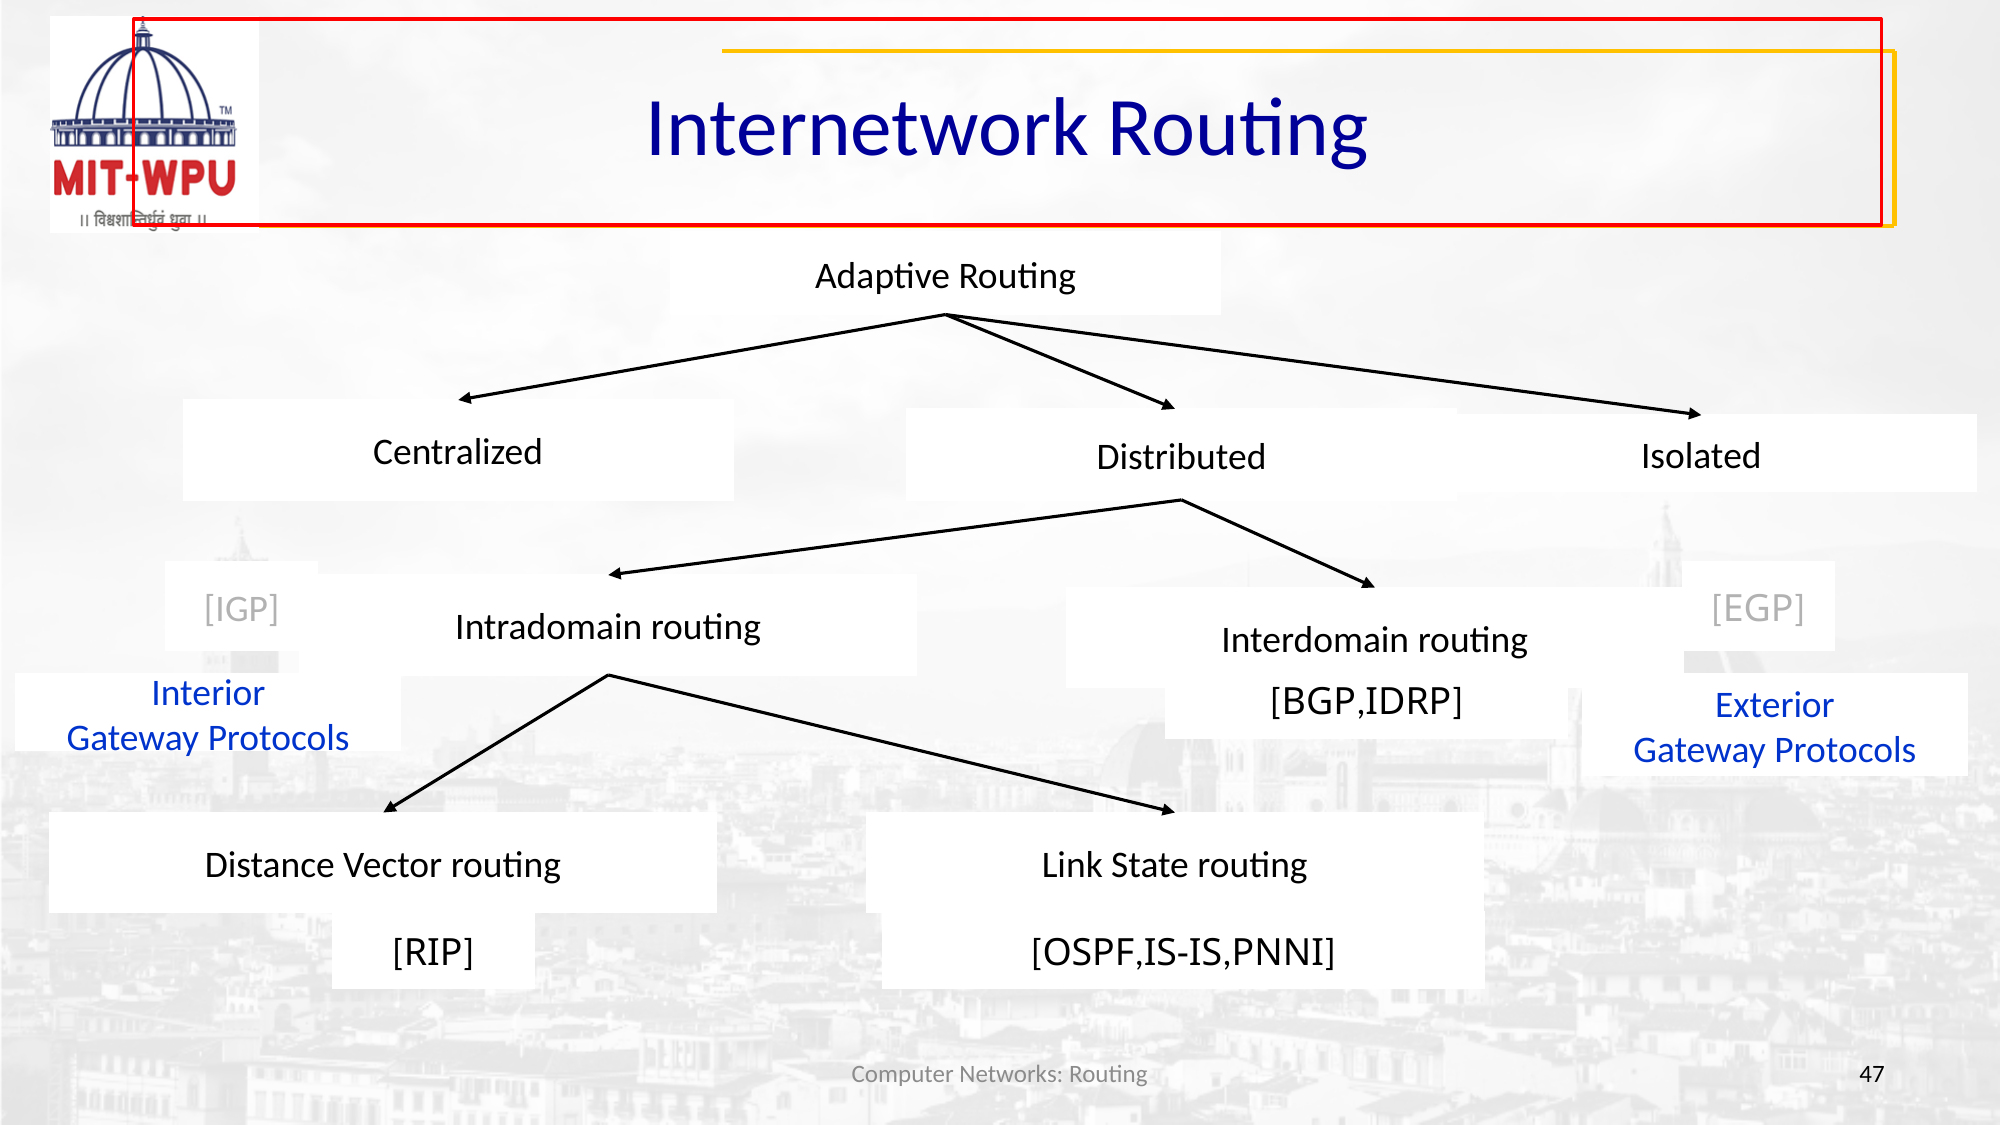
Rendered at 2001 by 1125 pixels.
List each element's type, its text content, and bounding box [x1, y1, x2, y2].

text_box [BGP,IDRP] [1166, 662, 1567, 738]
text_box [608, 674, 1176, 813]
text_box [383, 674, 606, 813]
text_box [608, 499, 1182, 576]
text_box Distributed [906, 408, 1457, 500]
text_box Interior Gateway Protocols [16, 674, 381, 750]
text_box Interdomain routing [1066, 587, 1684, 688]
footer Computer Networks: Routing [683, 1042, 1317, 1103]
picture [50, 16, 259, 233]
text_box [IGP] [166, 562, 317, 650]
text_box Distance Vector routing [50, 812, 717, 913]
text_box Link State routing [866, 812, 1484, 913]
text_box [EGP] [1683, 562, 1834, 650]
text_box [458, 314, 941, 401]
text_box Exterior Gateway Protocols [1583, 675, 1967, 775]
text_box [945, 314, 1702, 416]
text_box [OSPF,IS-IS,PNNI] [883, 912, 1484, 988]
text_box [RIP] [333, 912, 534, 988]
text_box Adaptive Routing [670, 231, 1221, 312]
text_box Isolated [1426, 415, 1977, 492]
text_box Intradomain routing [299, 575, 917, 674]
slide_number 47 [1433, 1042, 1900, 1103]
text_box Centralized [183, 399, 734, 500]
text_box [1181, 499, 1376, 588]
title Internetwork Routing [133, 19, 1882, 225]
